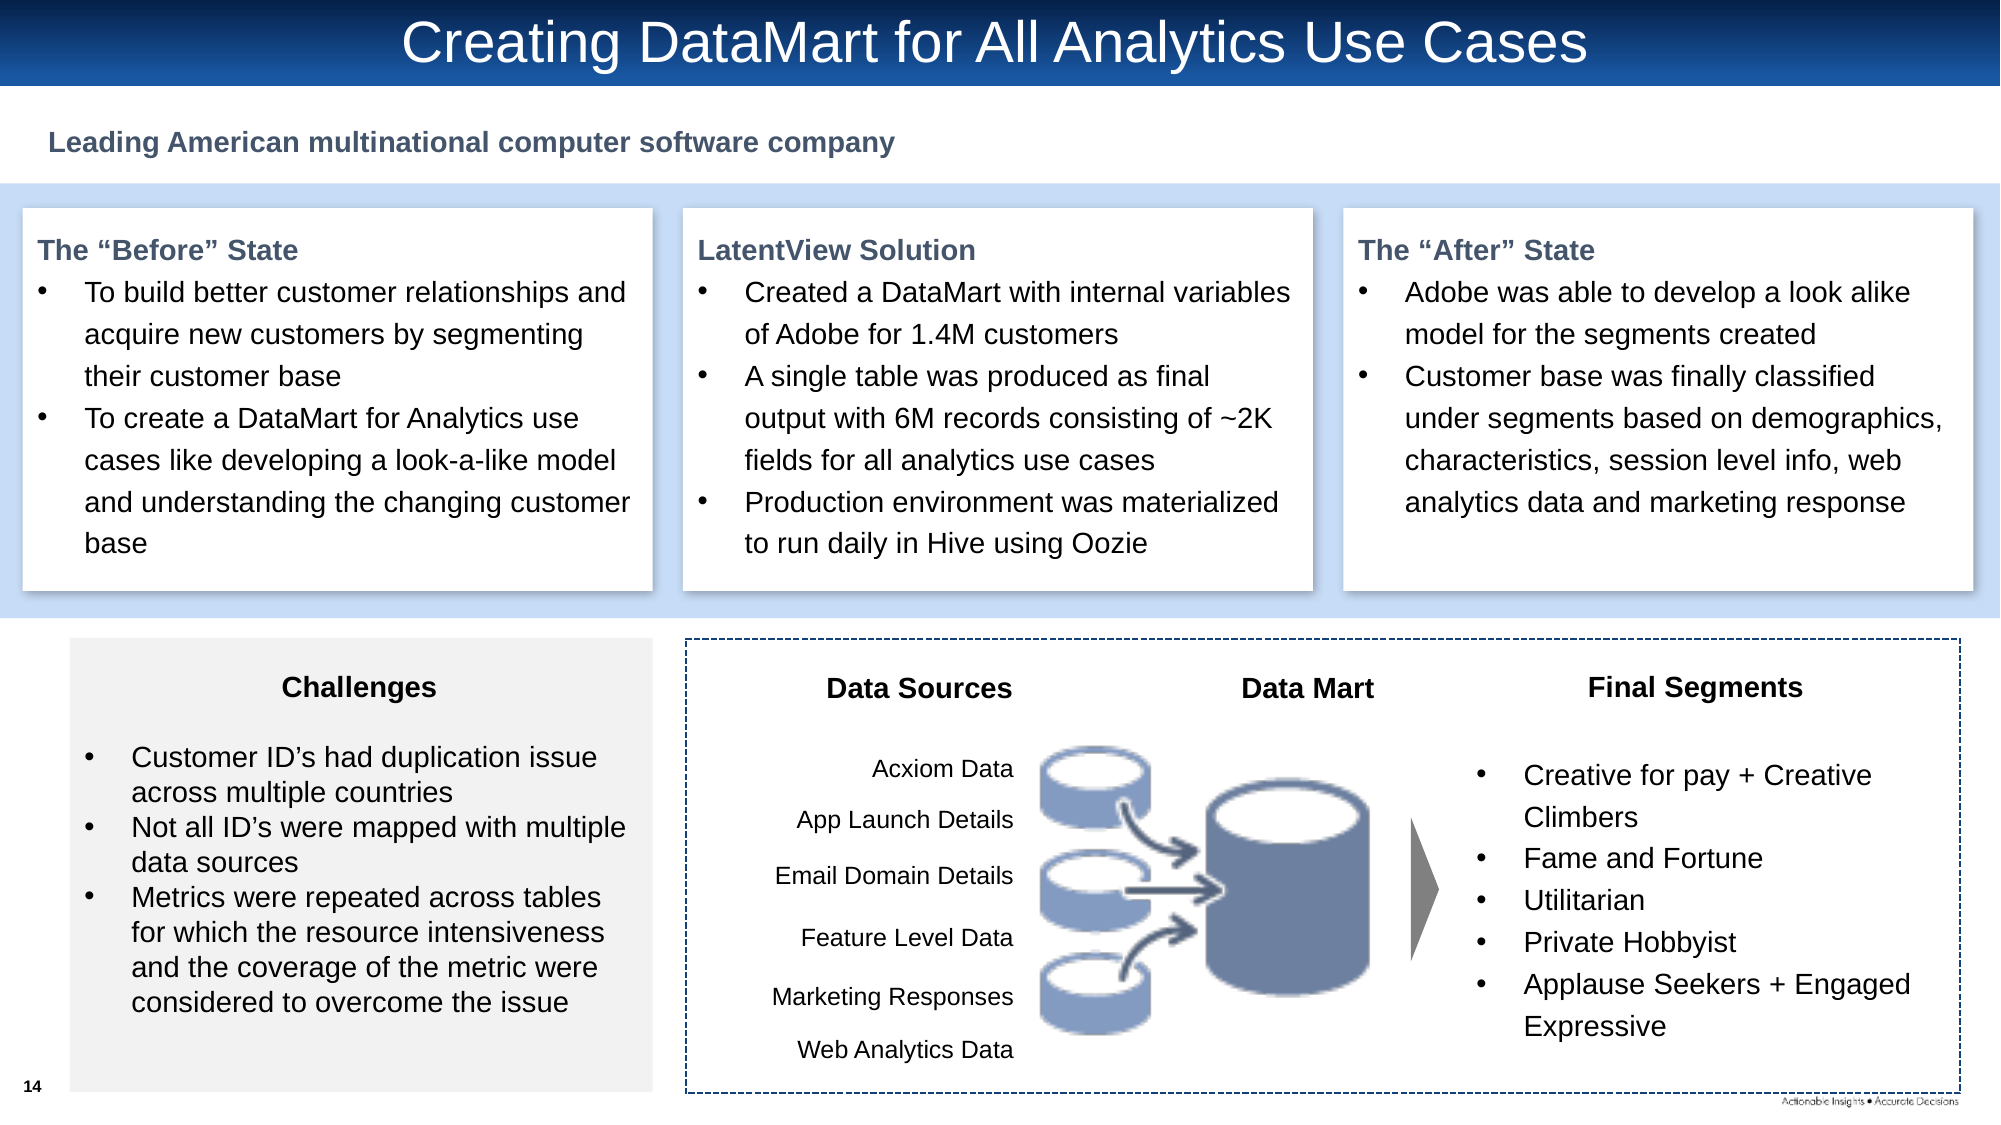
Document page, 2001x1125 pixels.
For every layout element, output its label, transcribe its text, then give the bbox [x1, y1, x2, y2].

picture [973, 732, 1442, 1045]
text_box [69, 637, 654, 1093]
text_box Creative for pay + Creative Climbers Fame and Fortune Utilitarian Private Hobbyist Applause Seekers + Engaged Expressive [1461, 741, 1931, 1092]
text_box Data Mart [1132, 661, 1484, 712]
title Creating DataMart for All Analytics Use Cases [98, 9, 1894, 77]
text_box [22, 207, 654, 592]
text_box Challenges Customer ID’s had duplication issue across multiple countries Not all ID’s were mapped with multiple data sources Metrics were repeated across tables for which the resource intensiveness and the coverage of the metric were considered to overcome the issue [69, 661, 650, 1026]
text_box Acxiom Data [792, 738, 973, 790]
text_box [682, 207, 1314, 592]
text_box Marketing Responses [684, 967, 973, 1018]
text_box The “Before” State To build better customer relationships and acquire new customers by segmenting their customer base To create a DataMart for Analytics use cases like developing a look-a-like model and understanding the changing customer base [22, 216, 653, 568]
text_box Data Sources [743, 661, 1096, 712]
text_box Feature Level Data [684, 908, 973, 959]
text_box [1342, 207, 1974, 592]
text_box [685, 638, 1961, 1094]
text_box Leading American multinational computer software company [32, 92, 1961, 190]
text_box App Launch Details [684, 790, 973, 842]
text_box [0, 182, 2000, 619]
text_box Final Segments [1520, 661, 1872, 711]
picture [1754, 959, 1988, 1125]
text_box Email Domain Details [684, 846, 973, 897]
text_box LatentView Solution Created a DataMart with internal variables of Adobe for 1.4M customers A single table was produced as final output with 6M records consisting of ~2K fields for all analytics use cases Production environment was materialized to run daily in Hive using Oozie [682, 216, 1313, 568]
text_box The “After” State Adobe was able to develop a look alike model for the segments created Customer base was finally classified under segments based on demographics, characteristics, session level info, web analytics data and marketing response [1343, 216, 1974, 526]
text_box Web Analytics Data [743, 1020, 1029, 1072]
